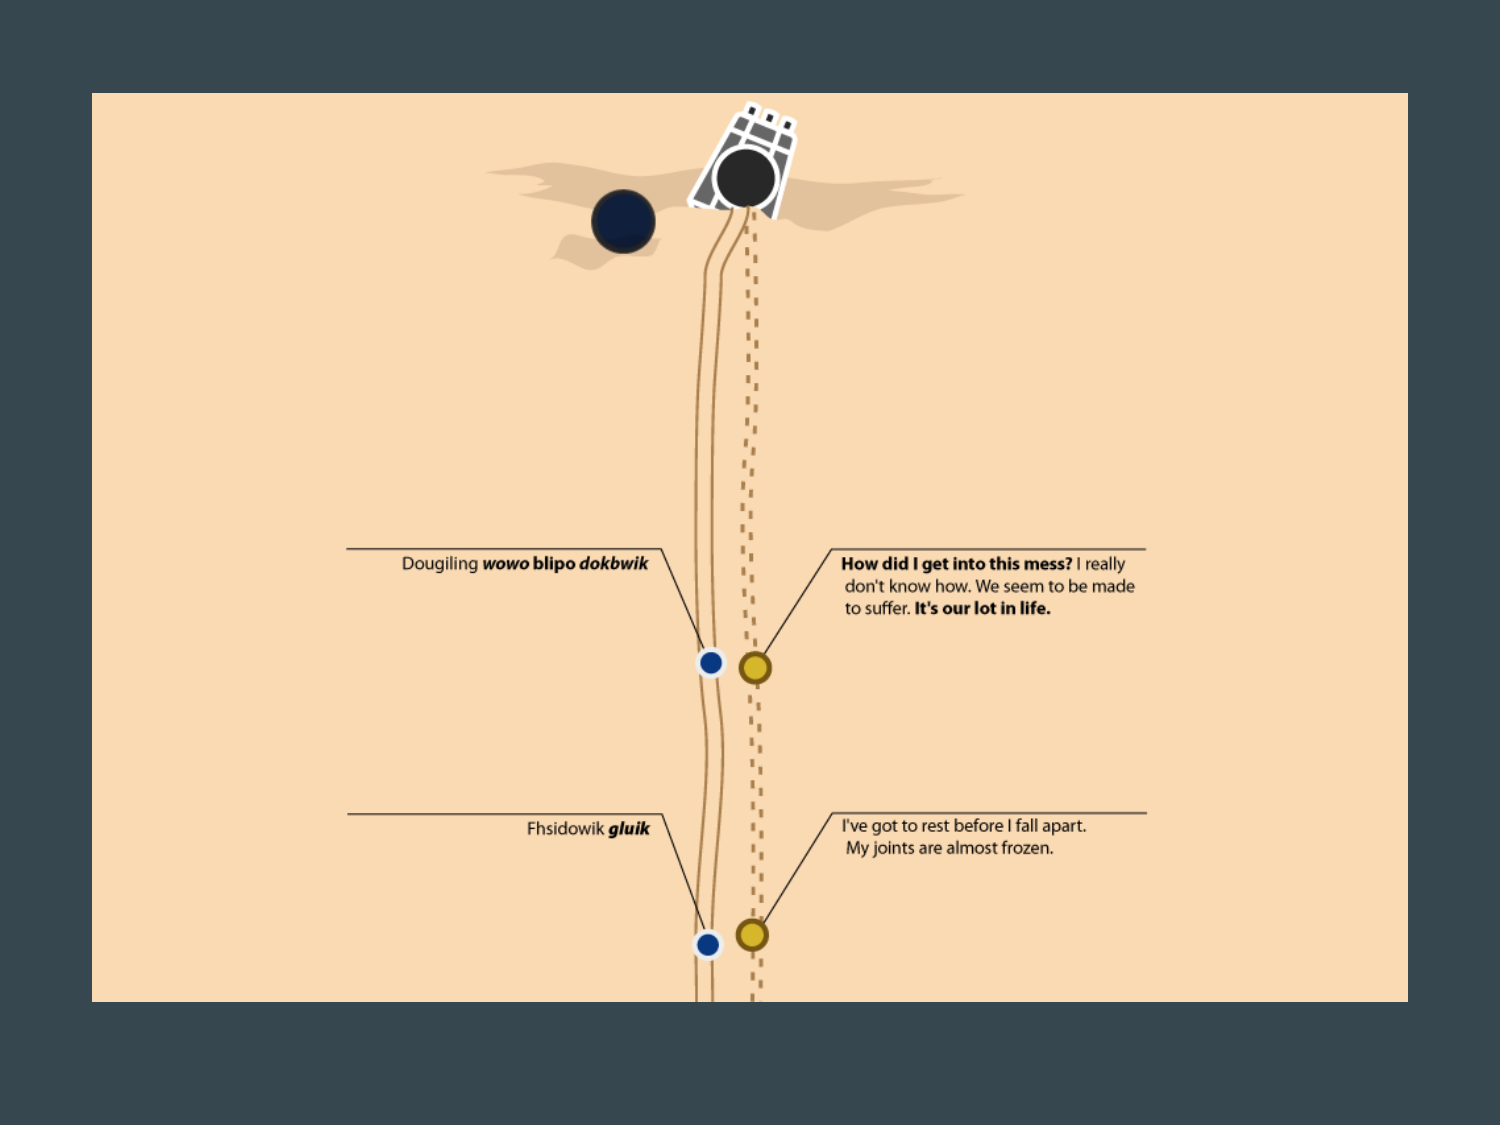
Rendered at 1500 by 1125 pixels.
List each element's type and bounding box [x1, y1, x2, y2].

picture [91, 93, 1408, 1002]
